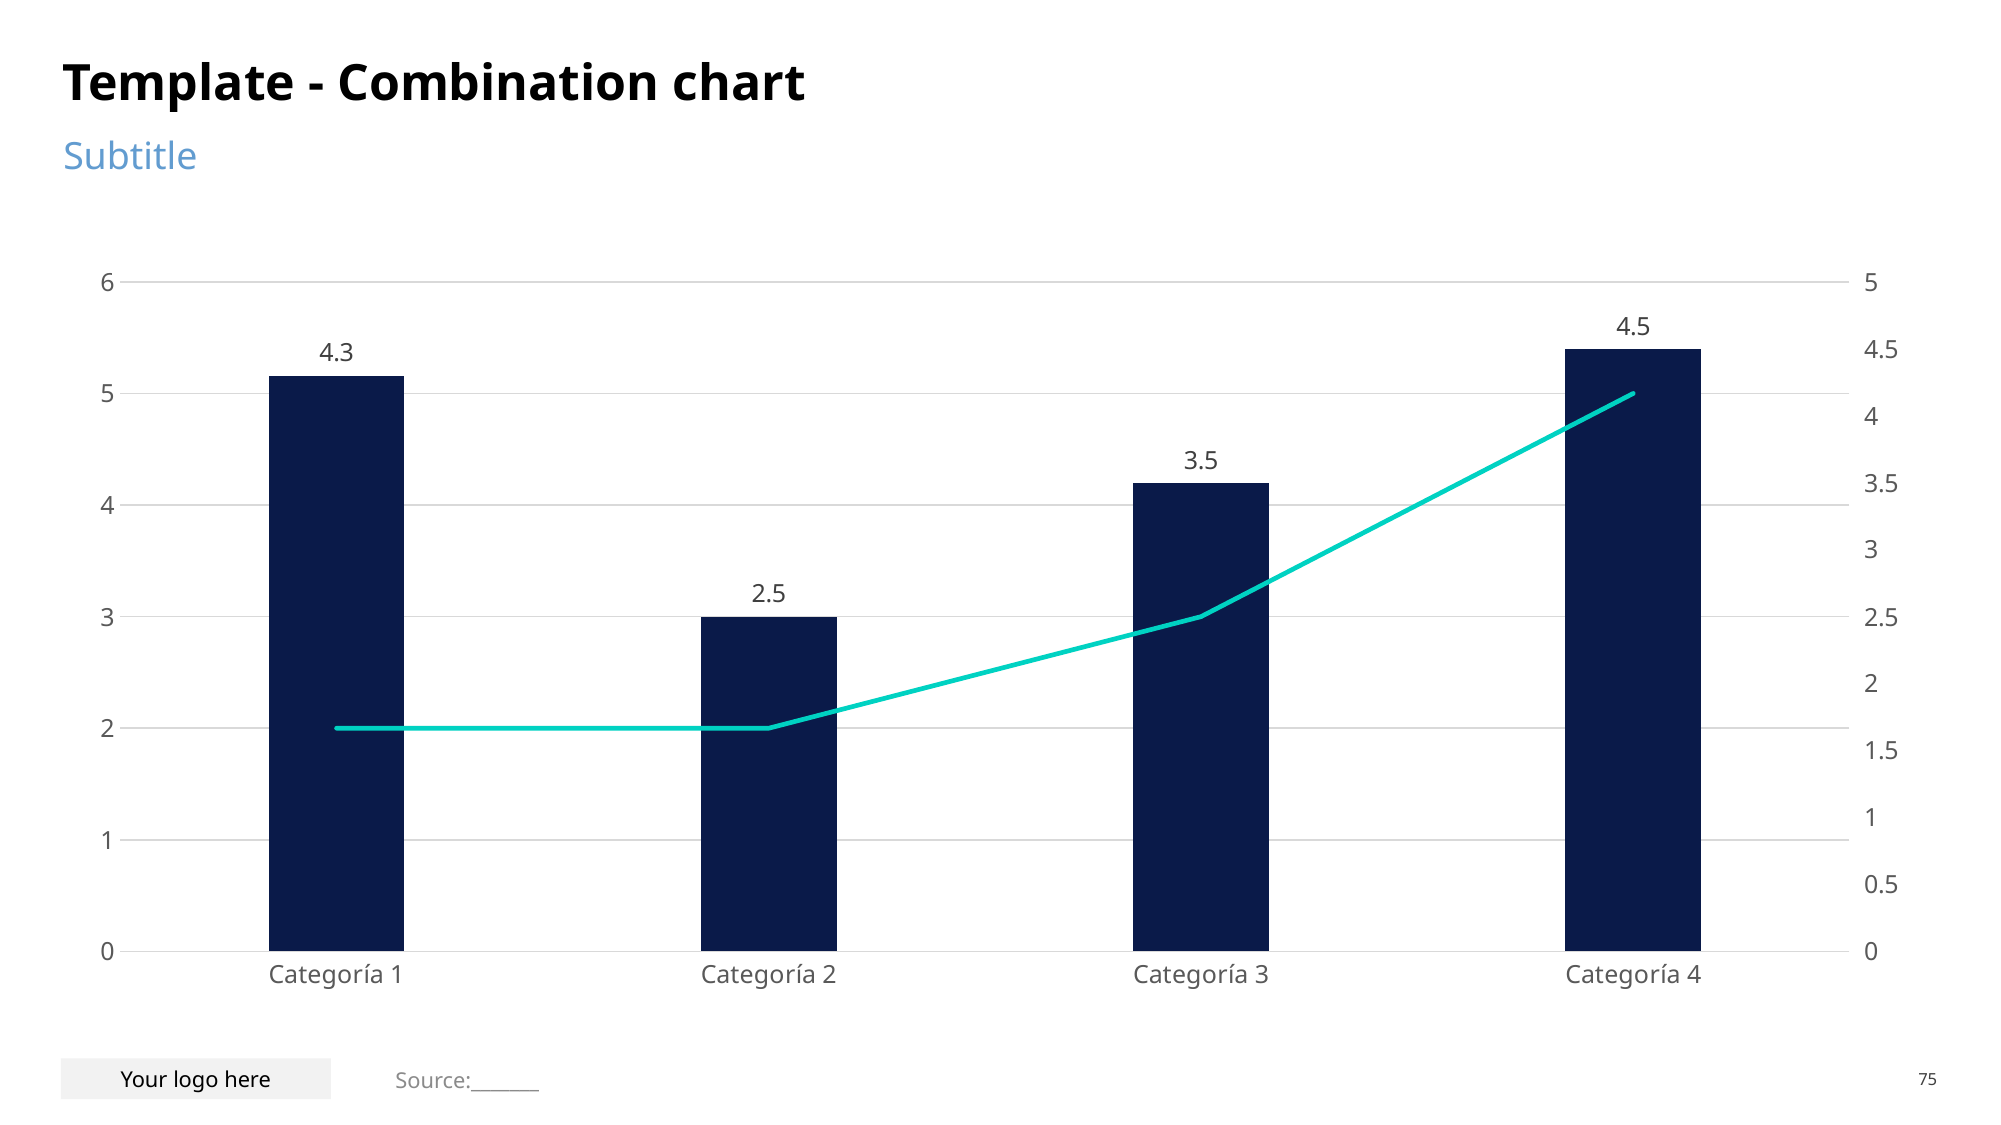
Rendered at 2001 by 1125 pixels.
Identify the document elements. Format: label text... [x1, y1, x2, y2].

chart [62, 249, 1937, 1007]
footer Source:_______ [380, 1059, 1340, 1100]
title Template - Combination chart [63, 62, 1937, 143]
list Subtitle [63, 143, 1937, 227]
